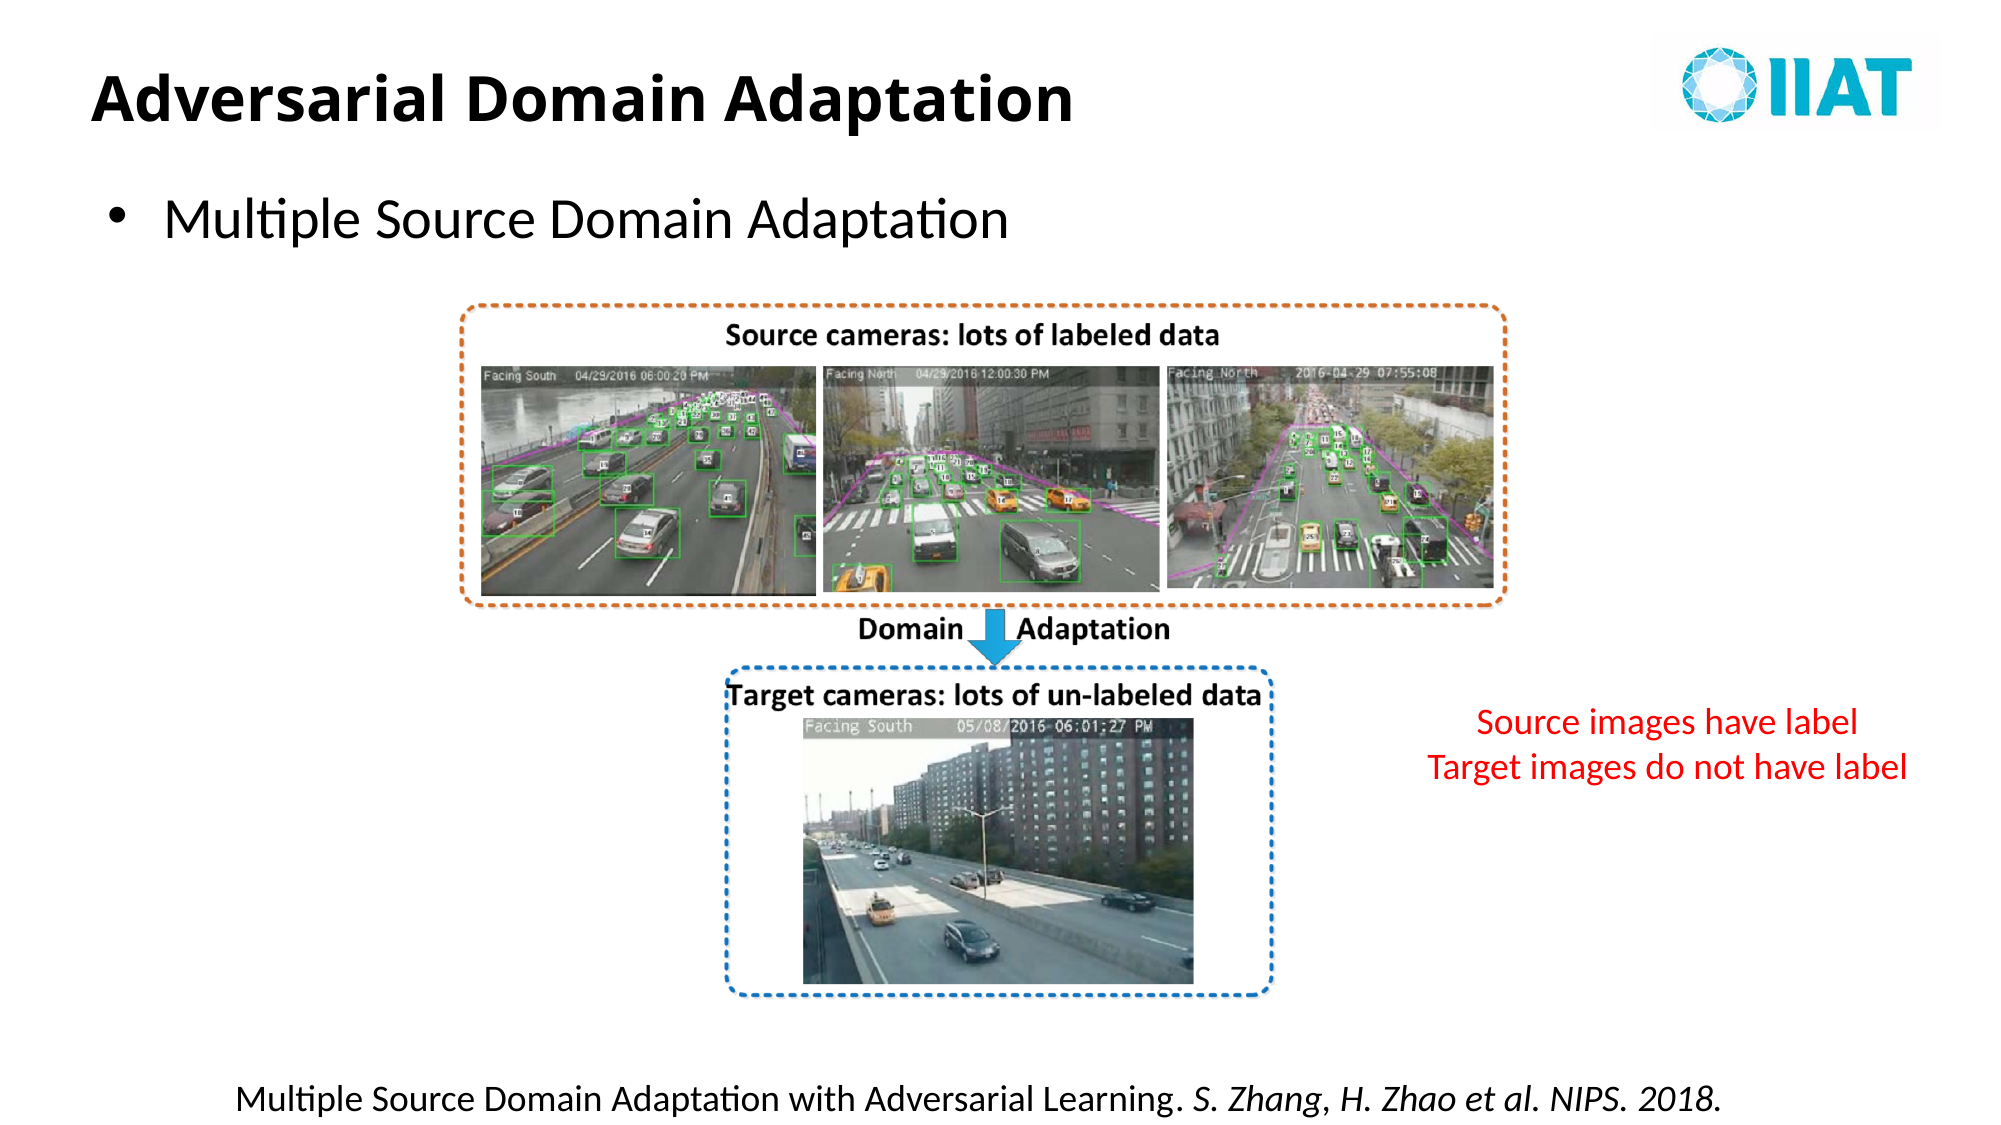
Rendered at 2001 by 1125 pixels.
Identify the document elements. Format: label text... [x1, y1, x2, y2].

picture [1650, 33, 1941, 131]
text_box Adversarial Domain Adaptation [76, 0, 1398, 210]
picture [450, 294, 1535, 1006]
text_box Source images have label Target images do not have label [1522, 689, 1924, 795]
text_box Multiple Source Domain Adaptation with Adversarial Learning. S. Zhang, H. Zhao et al. NIPS. 2018. [220, 1067, 1739, 1125]
text_box Multiple Source Domain Adaptation [92, 172, 1026, 258]
